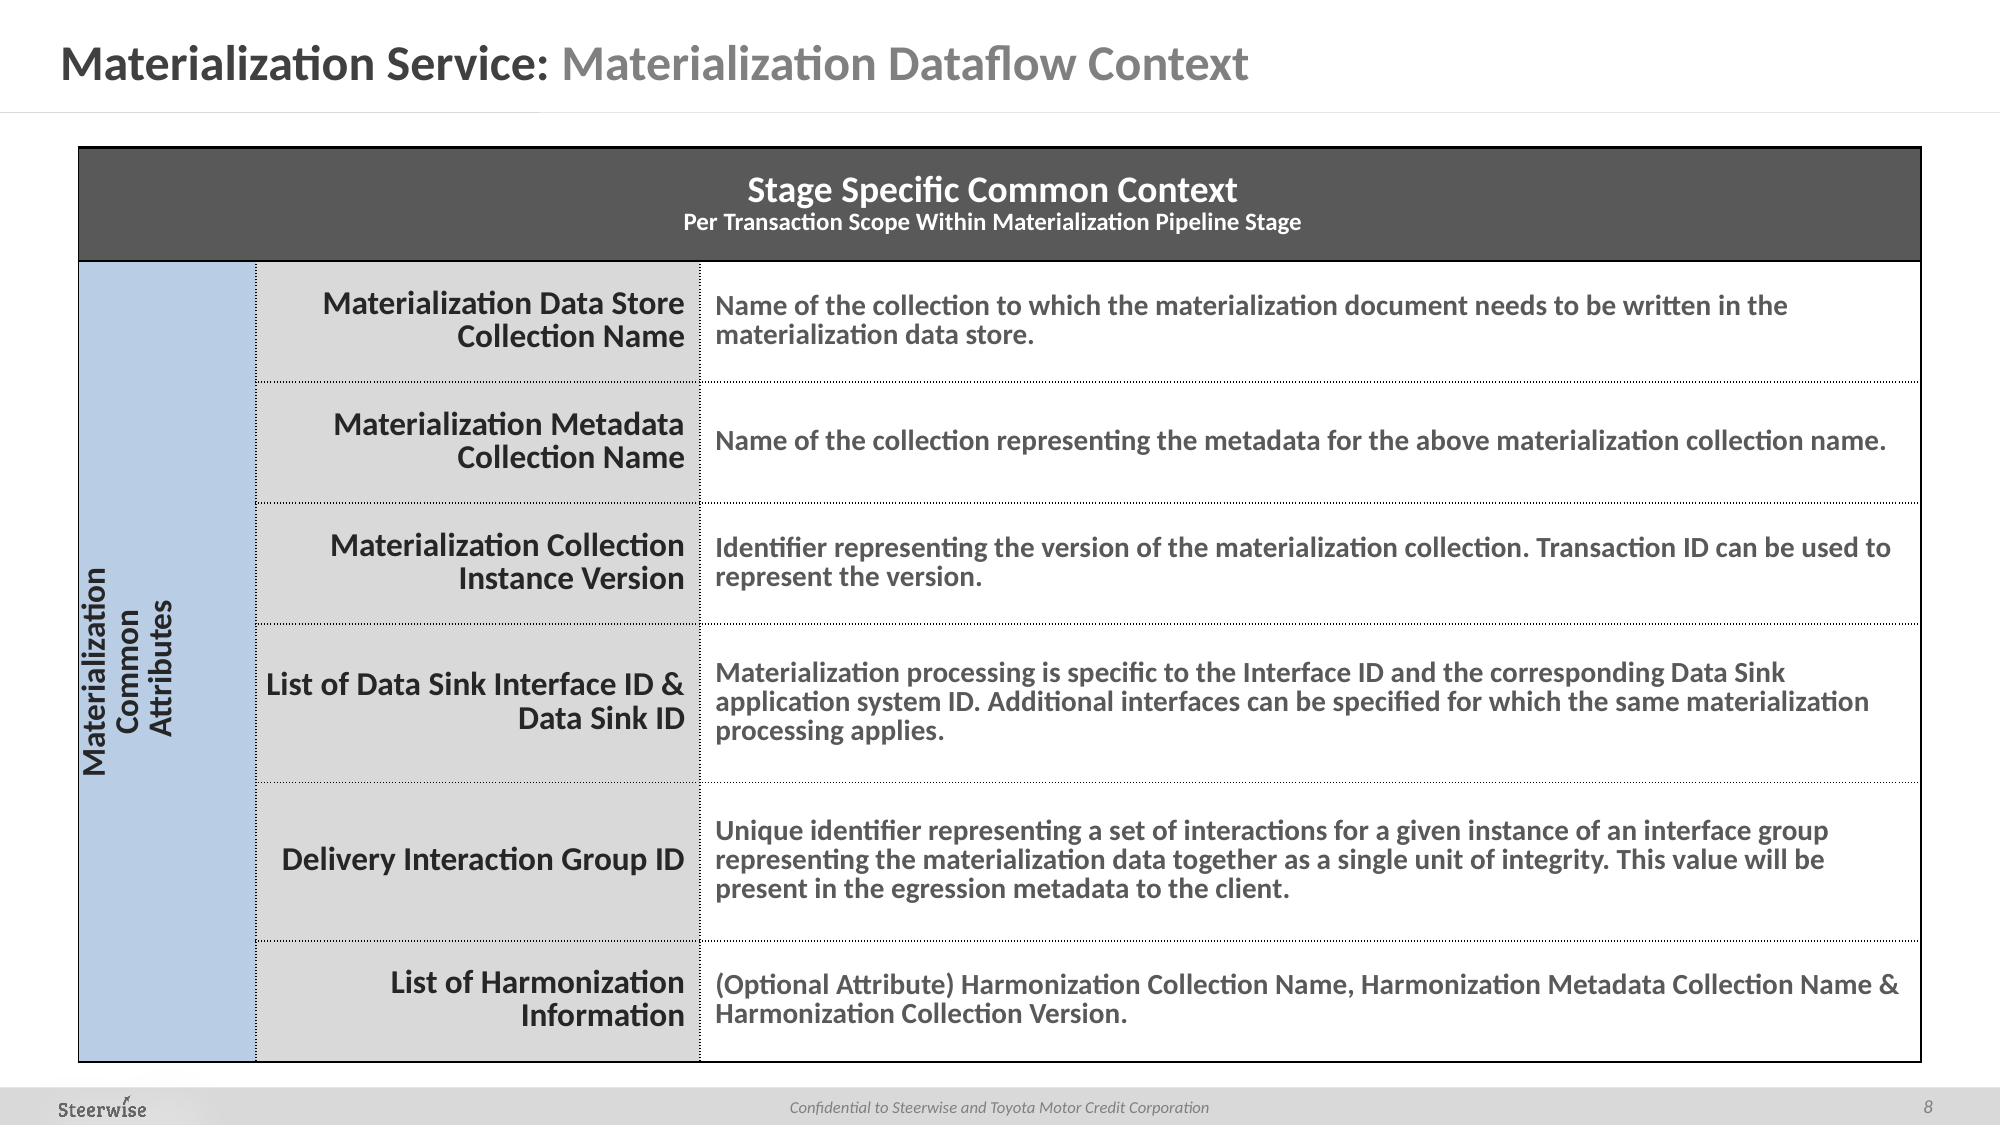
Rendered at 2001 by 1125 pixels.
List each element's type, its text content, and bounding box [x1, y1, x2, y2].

table_cell List of Harmonization Information [256, 941, 700, 1061]
table_cell Identifier representing the version of the materialization collection. Transaction ID can be used to represent the version. [700, 503, 1920, 624]
table_cell Delivery Interaction Group ID [256, 783, 700, 941]
table_cell Materialization processing is specific to the Interface ID and the corresponding Data Sink application system ID. Additional interfaces can be specified for which the same materialization processing applies. [700, 624, 1920, 783]
picture [53, 1089, 151, 1122]
table_cell Materialization Metadata Collection Name [256, 382, 700, 503]
table_cell Name of the collection representing the metadata for the above materialization collection name. [700, 382, 1920, 503]
table_cell (Optional Attribute) Harmonization Collection Name, Harmonization Metadata Collection Name & Harmonization Collection Version. [700, 941, 1920, 1061]
slide_number 8 [1875, 1087, 1982, 1125]
table_cell Materialization Data Store Collection Name [256, 262, 700, 382]
table_header Stage Specific Common Context Per Transaction Scope Within Materialization Pipeline Stage [79, 149, 1920, 260]
table_cell Materialization Collection Instance Version [256, 503, 700, 624]
title Materialization Service: Materialization Dataflow Context [0, 23, 1999, 97]
table_cell Name of the collection to which the materialization document needs to be written in the materialization data store. [700, 262, 1920, 382]
table_cell Unique identifier representing a set of interactions for a given instance of an interface group representing the materialization data together as a single unit of integrity. This value will be present in the egression metadata to the client. [700, 783, 1920, 941]
table_cell List of Data Sink Interface ID & Data Sink ID [256, 624, 700, 783]
table_cell Materialization Common Attributes [79, 262, 256, 1061]
